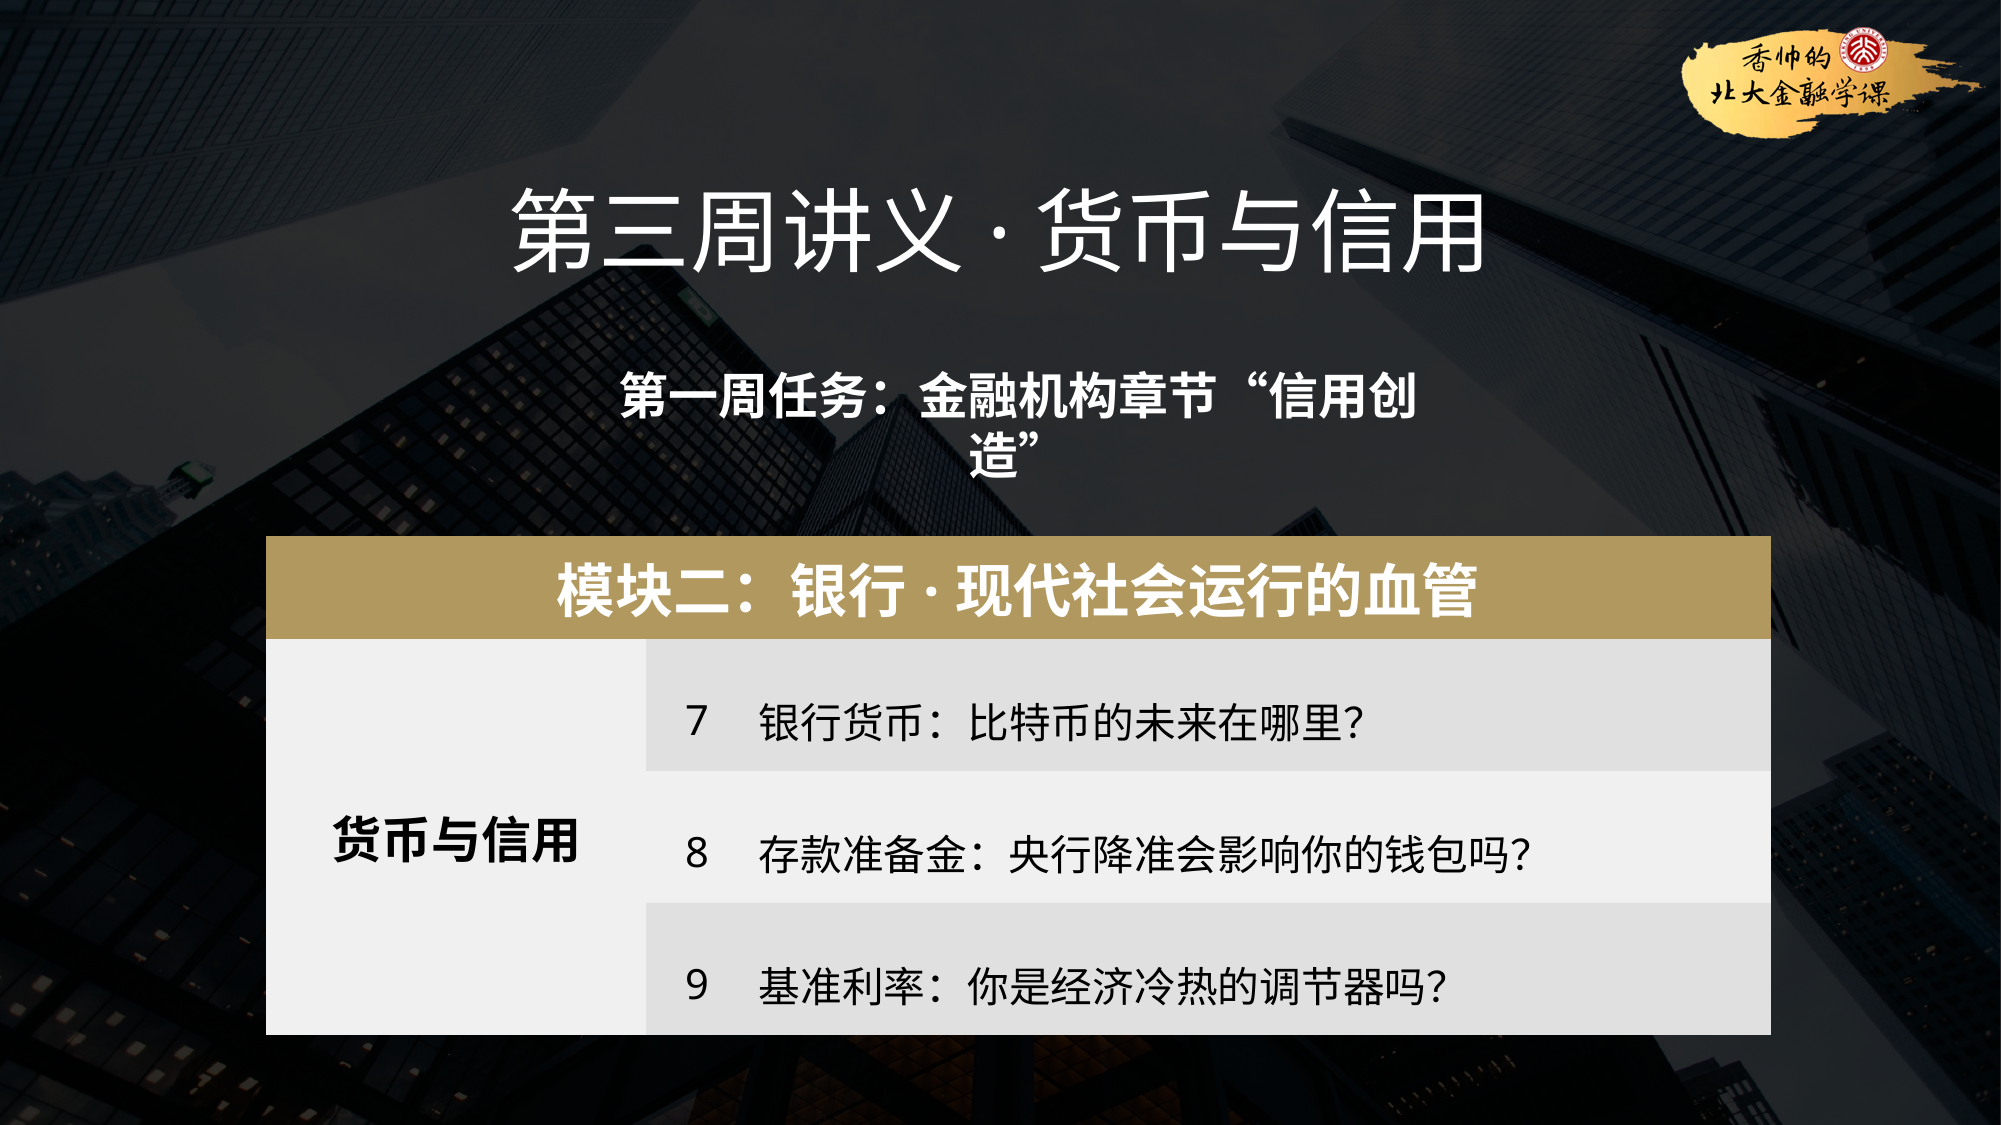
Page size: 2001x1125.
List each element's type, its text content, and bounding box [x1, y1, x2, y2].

table_header 模块二：银行·现代社会运行的血管 [266, 536, 1771, 639]
table_cell 9 [646, 903, 748, 1035]
table_cell 8 [646, 771, 748, 903]
table_cell 存款准备金：央行降准会影响你的钱包吗？ [748, 771, 1771, 903]
picture [1666, 4, 1986, 146]
text_box 第三周讲义·货币与信用 [265, 166, 1735, 292]
table_cell 7 [646, 639, 748, 771]
table_cell 基准利率：你是经济冷热的调节器吗？ [748, 903, 1771, 1035]
table_cell 银行货币：比特币的未来在哪里？ [748, 639, 1771, 771]
text_box 第一周任务：金融机构章节“信用创造” [561, 357, 1475, 492]
table_cell 货币与信用 [266, 639, 646, 1035]
